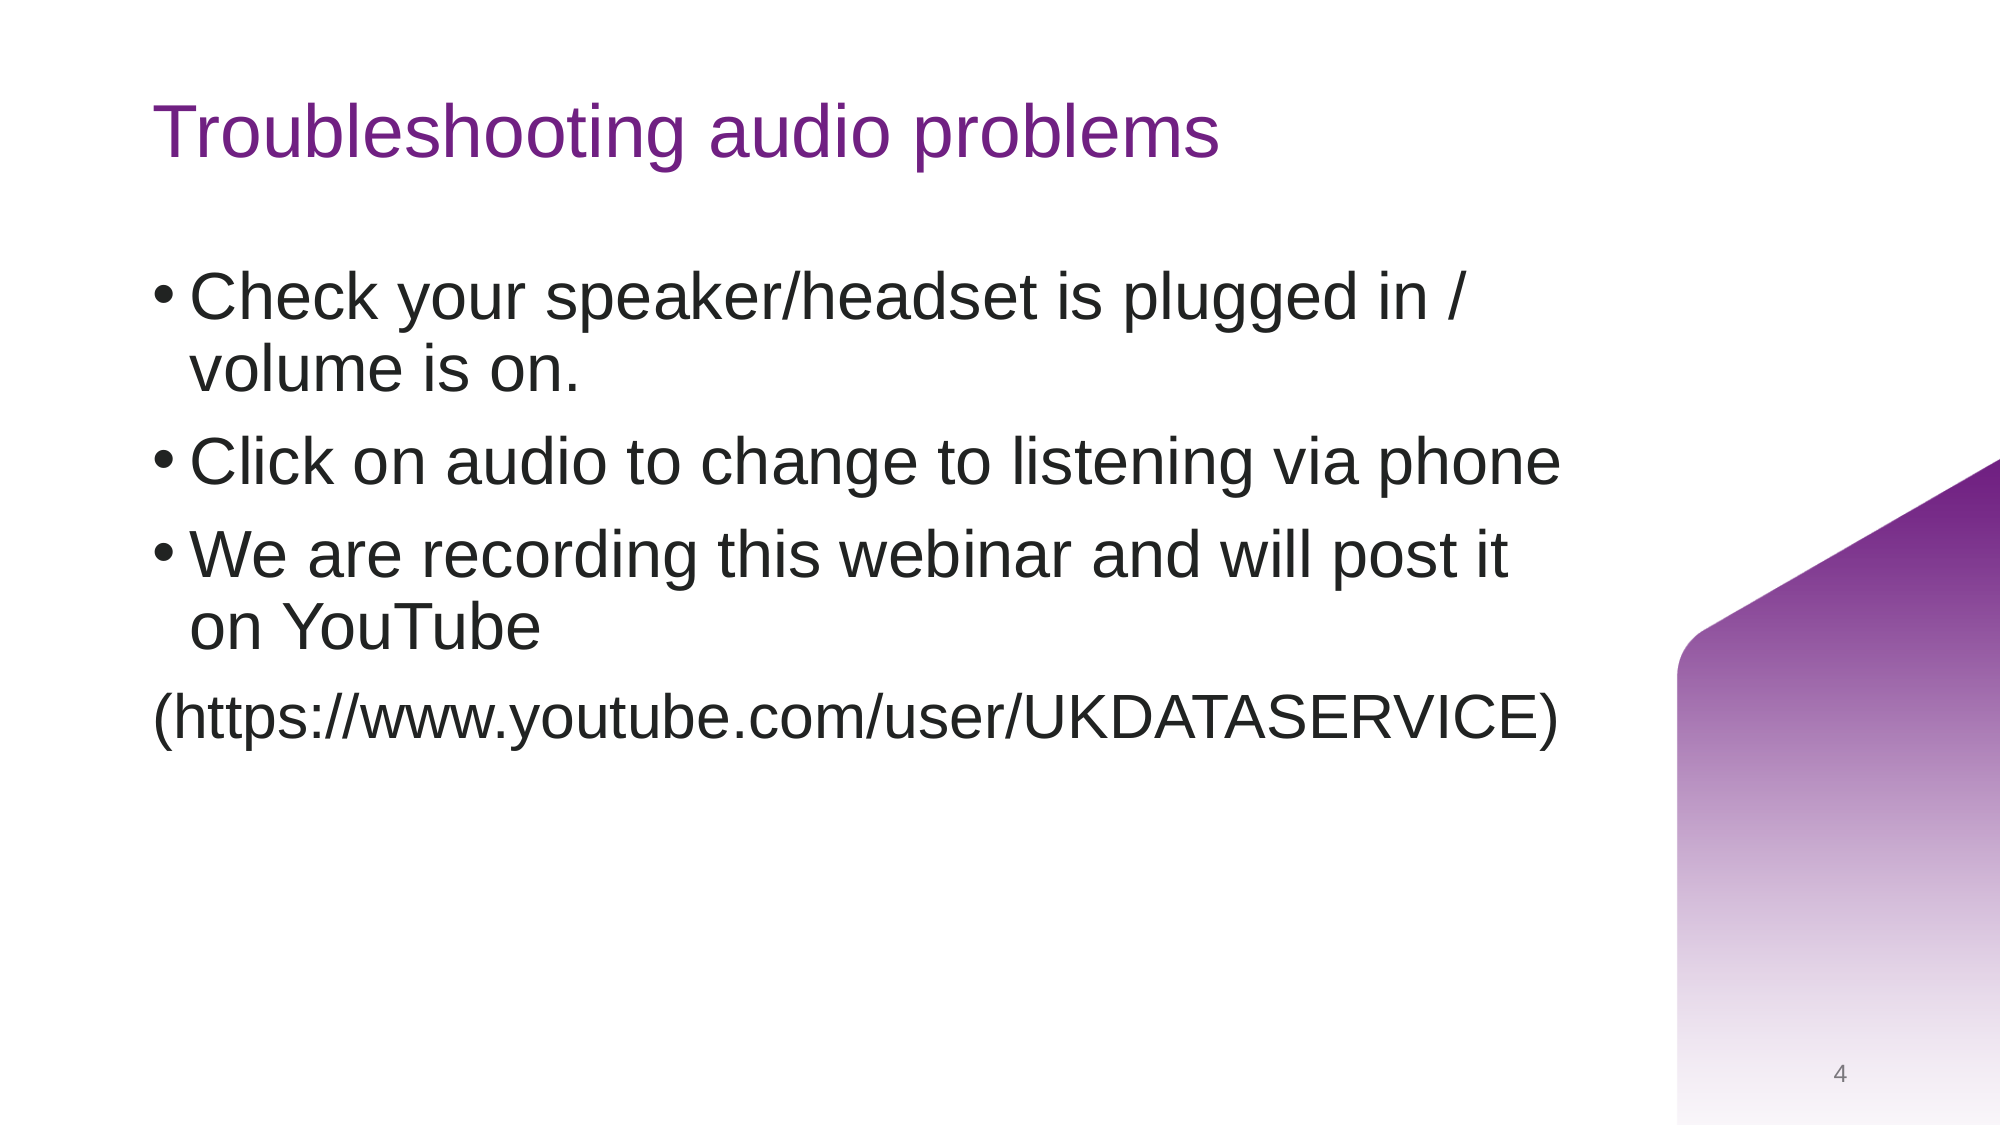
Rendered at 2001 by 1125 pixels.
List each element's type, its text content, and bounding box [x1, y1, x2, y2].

list Check your speaker/headset is plugged in / volume is on. Click on audio to change to listening via phone We are recording this webinar and will post it on YouTube (https://www.youtube.com/user/UKDATASERVICE) [137, 254, 1589, 921]
slide_number 4 [1412, 1042, 1863, 1103]
title Troubleshooting audio problems [137, 88, 1775, 179]
picture [1166, 200, 2000, 1125]
